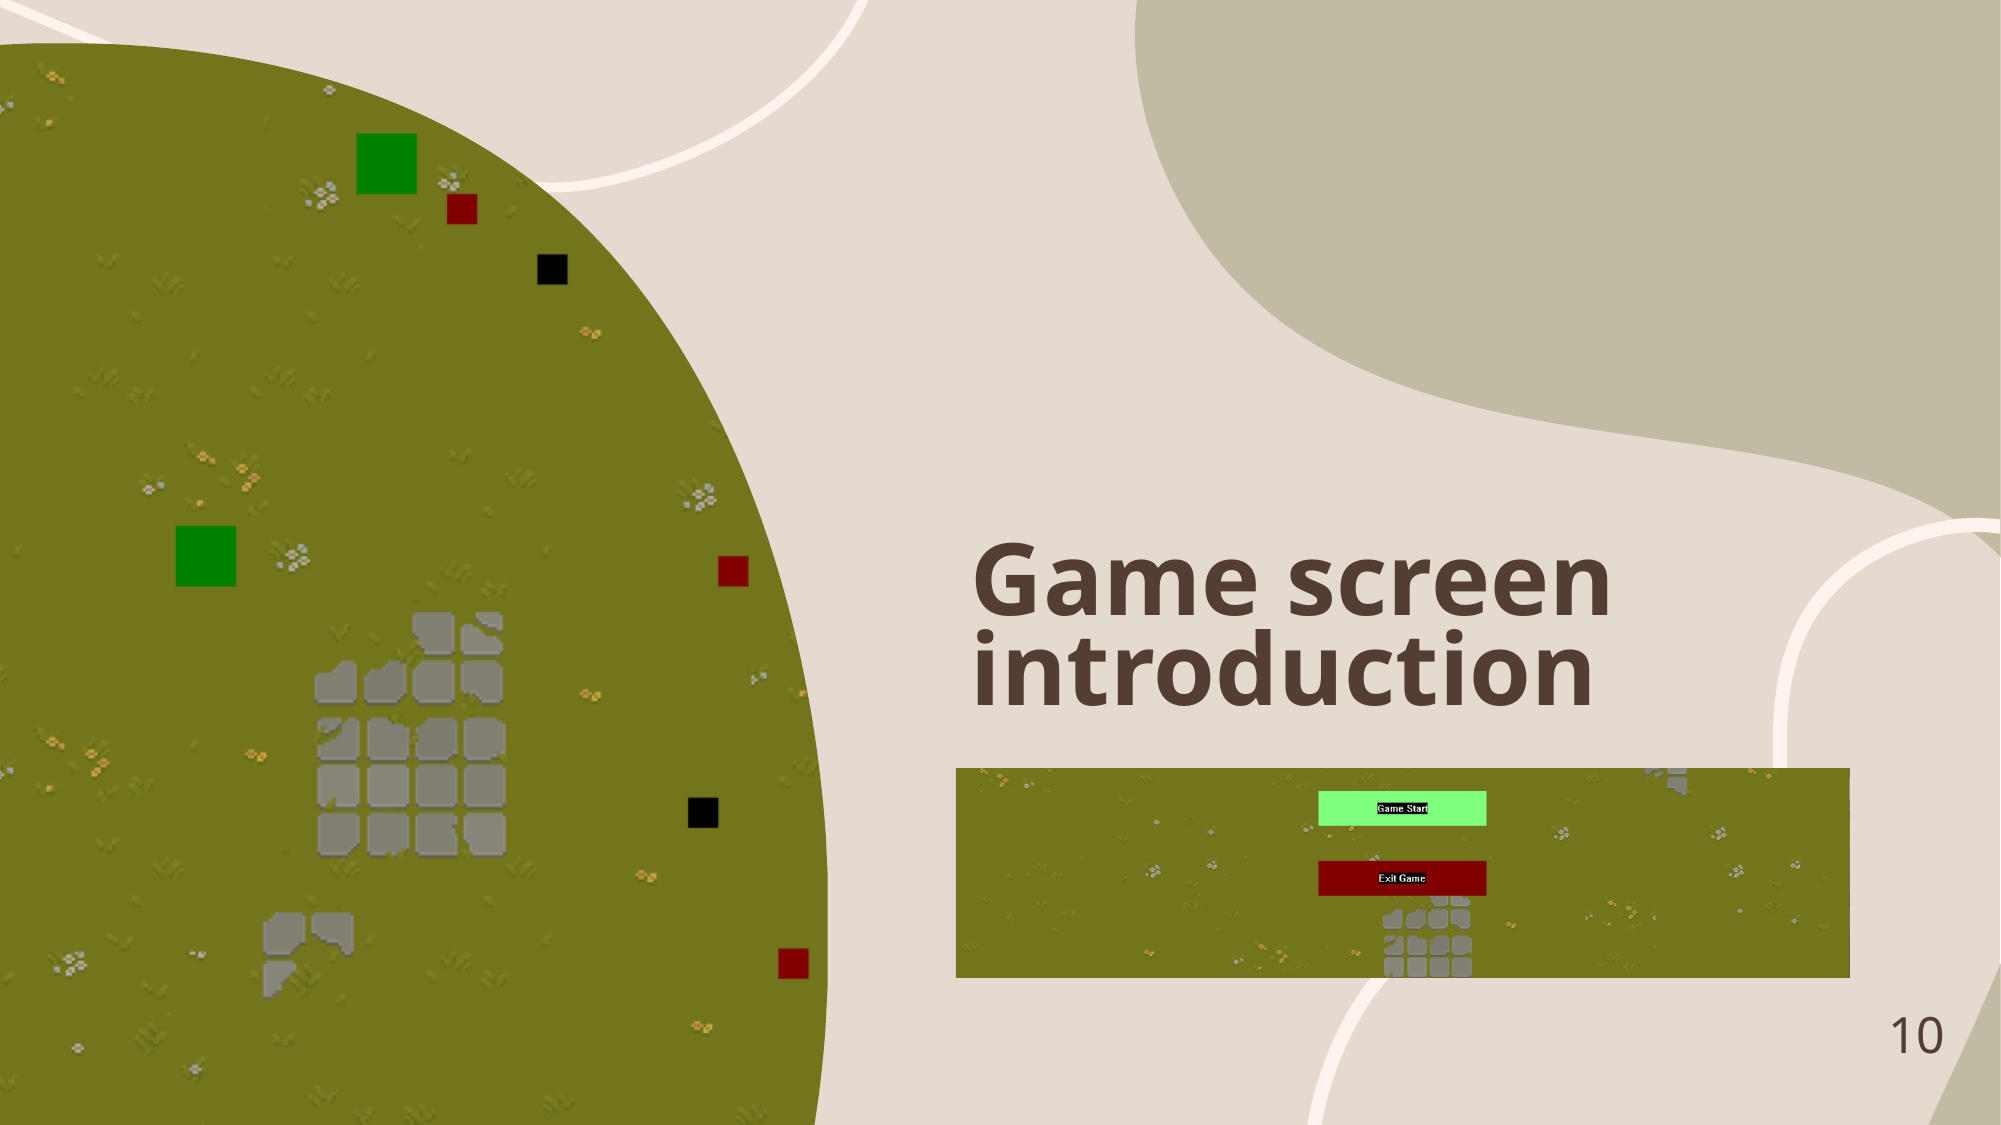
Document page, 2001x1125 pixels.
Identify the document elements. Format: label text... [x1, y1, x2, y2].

picture [0, 42, 828, 1125]
slide_number 10 [1862, 964, 1971, 1112]
title Game screen introduction [955, 149, 1850, 731]
picture [955, 767, 1850, 978]
